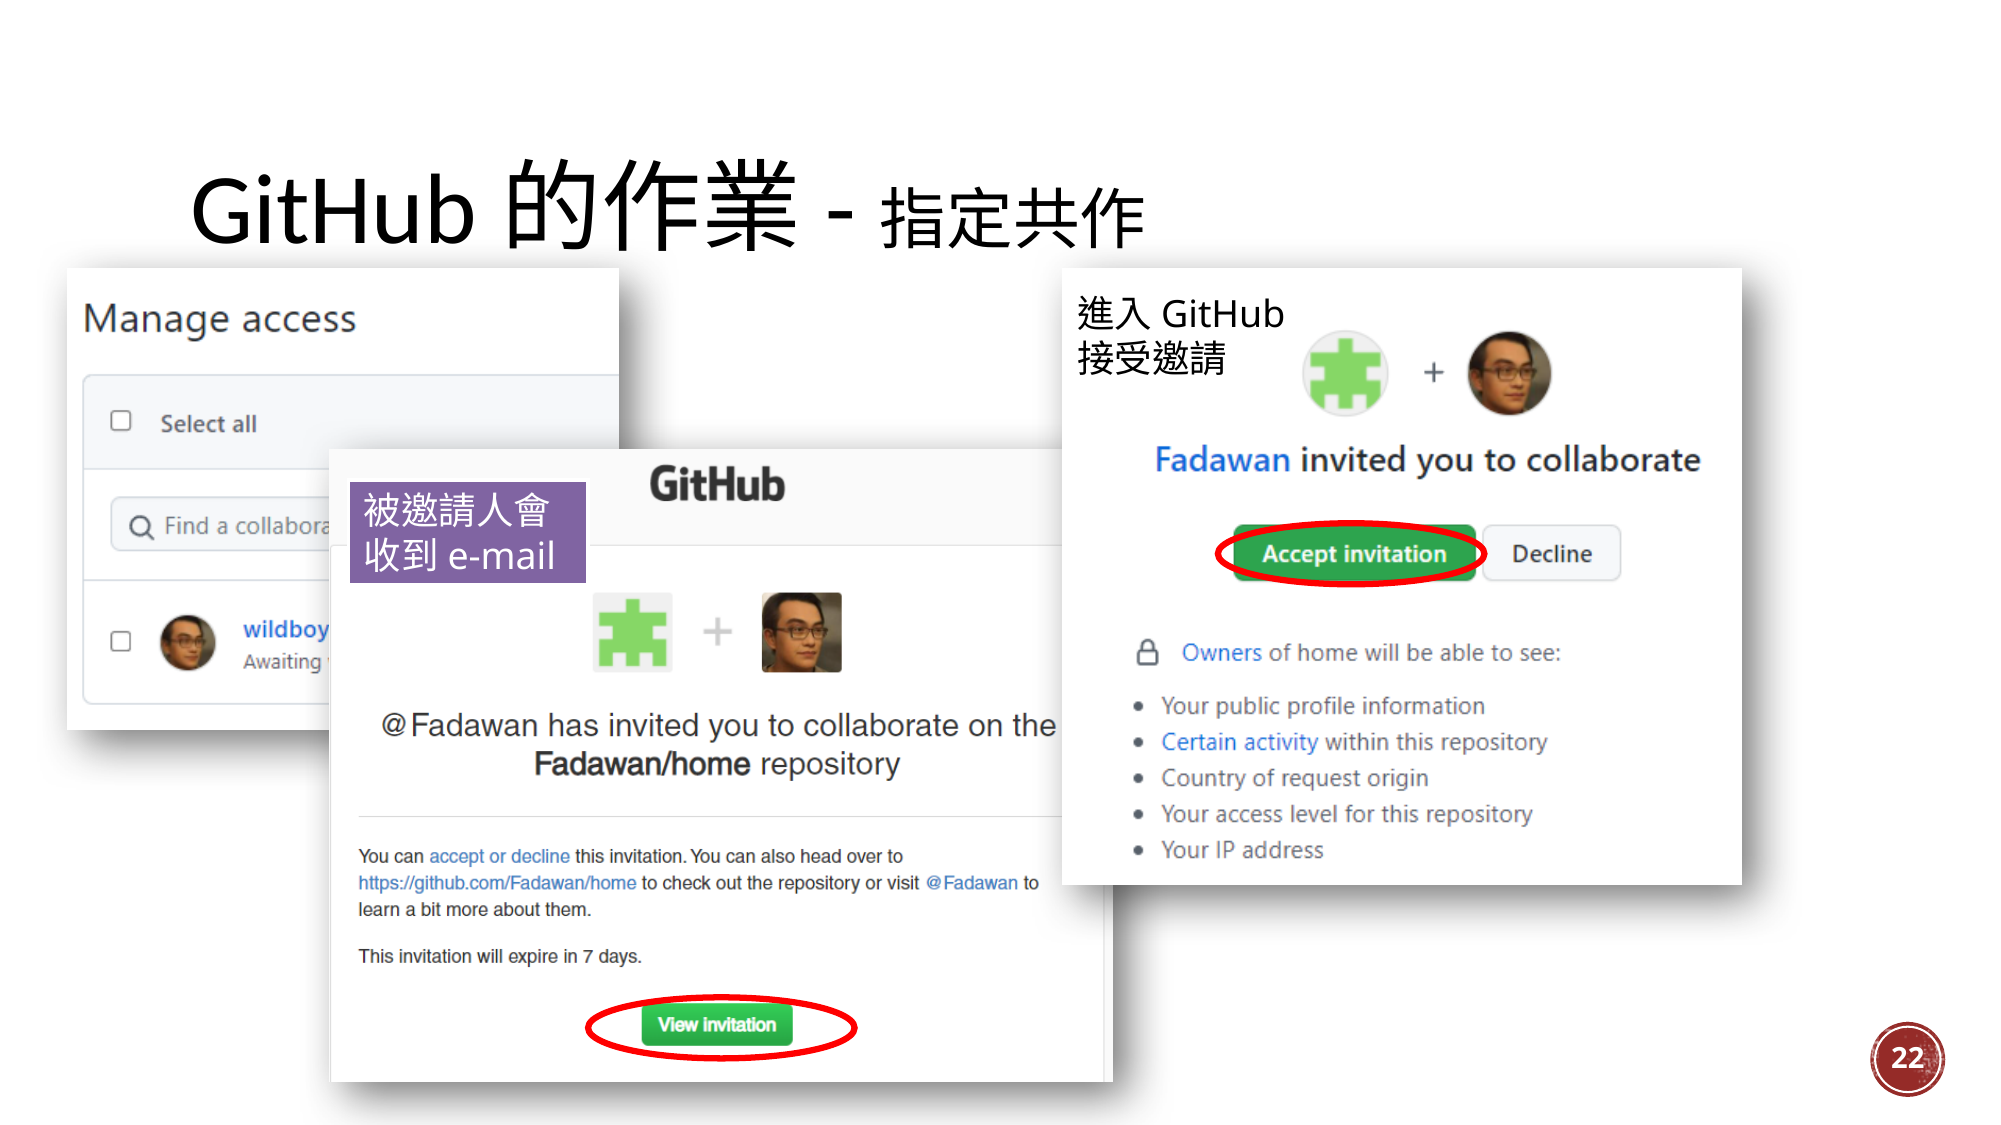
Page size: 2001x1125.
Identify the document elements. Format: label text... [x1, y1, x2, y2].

slide_number 21 [1855, 1028, 1961, 1089]
title GitHub的作業-指定共作 [175, 79, 1826, 344]
picture [67, 268, 1742, 1082]
